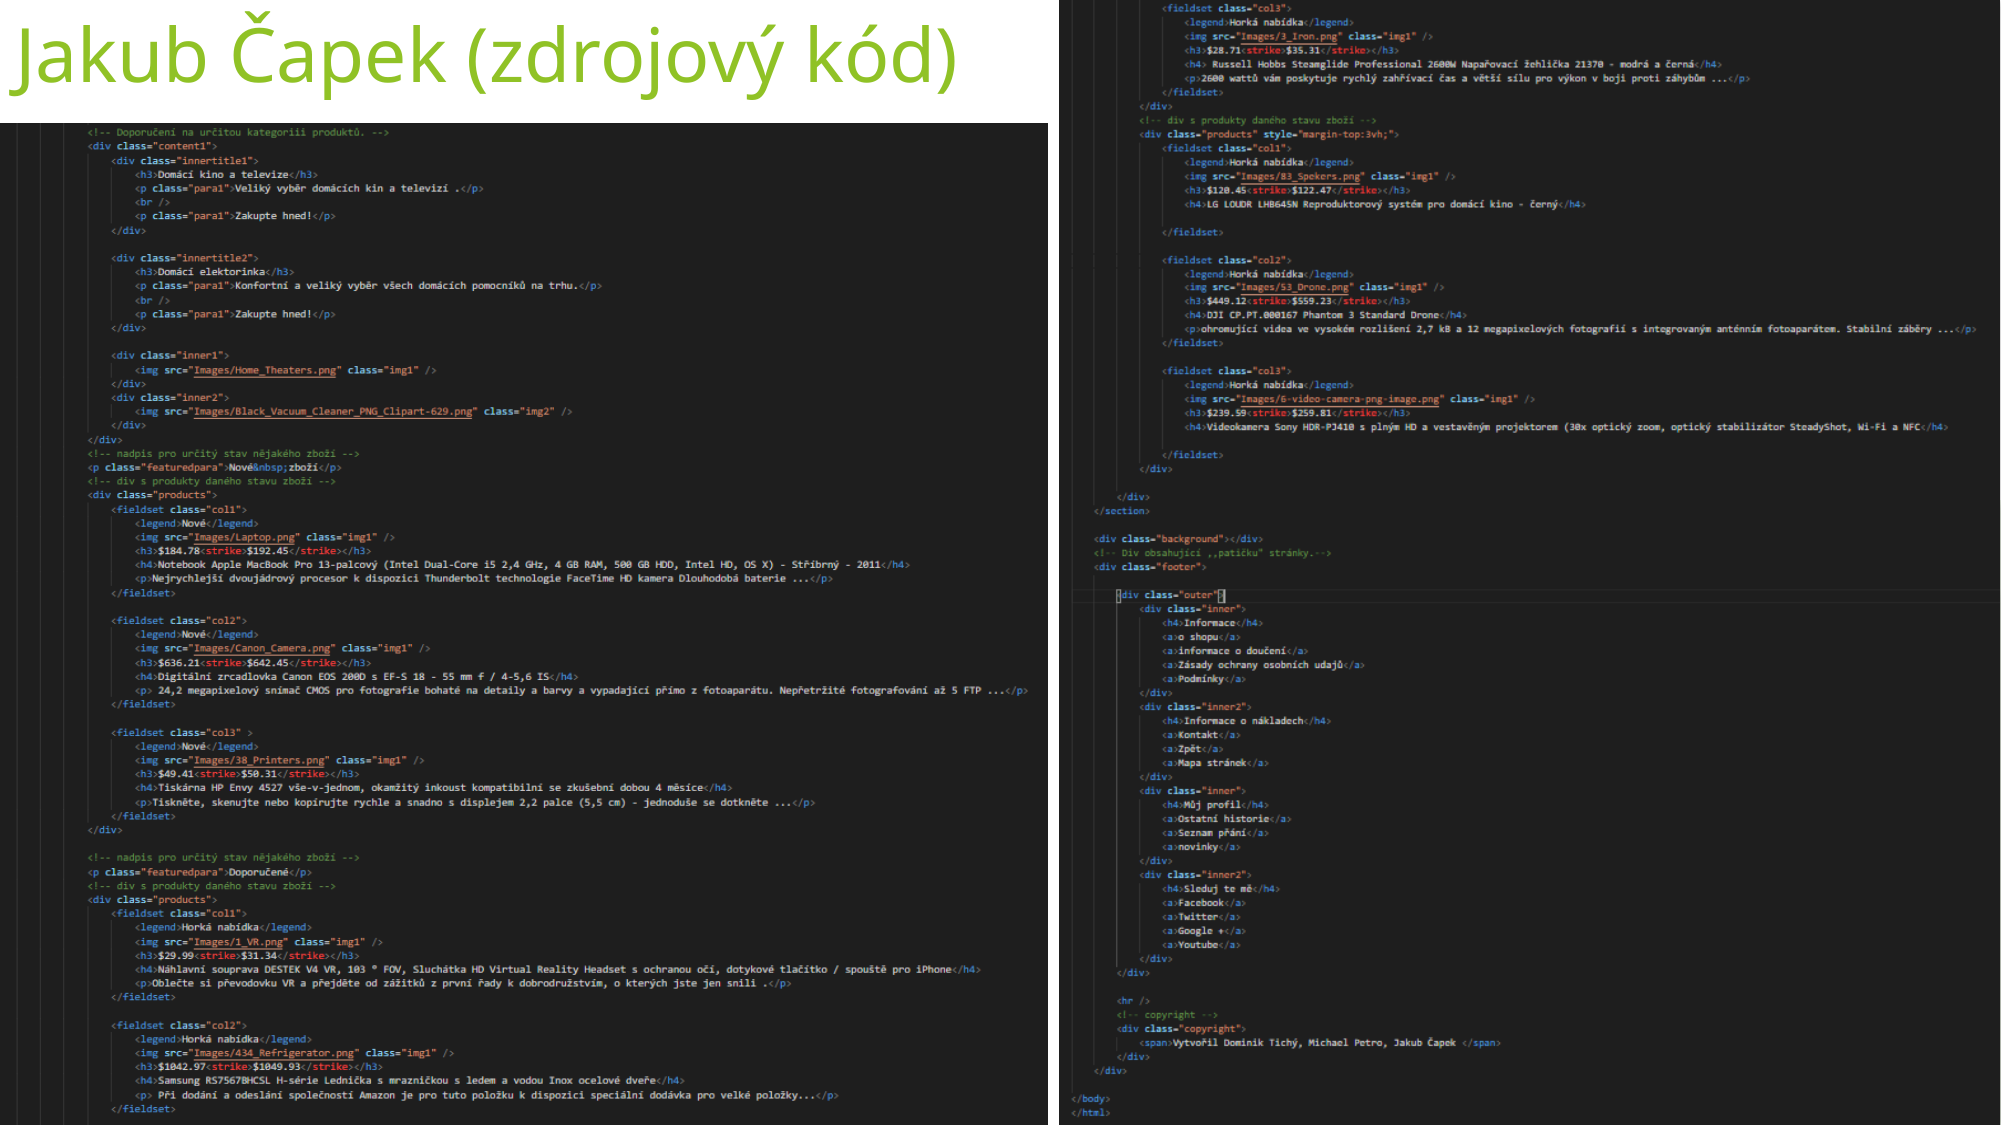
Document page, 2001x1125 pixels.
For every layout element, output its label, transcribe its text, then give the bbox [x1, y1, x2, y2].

picture [0, 123, 1048, 1125]
picture [1058, 0, 2000, 1125]
title Jakub Čapek (zdrojový kód) [0, 0, 1057, 217]
